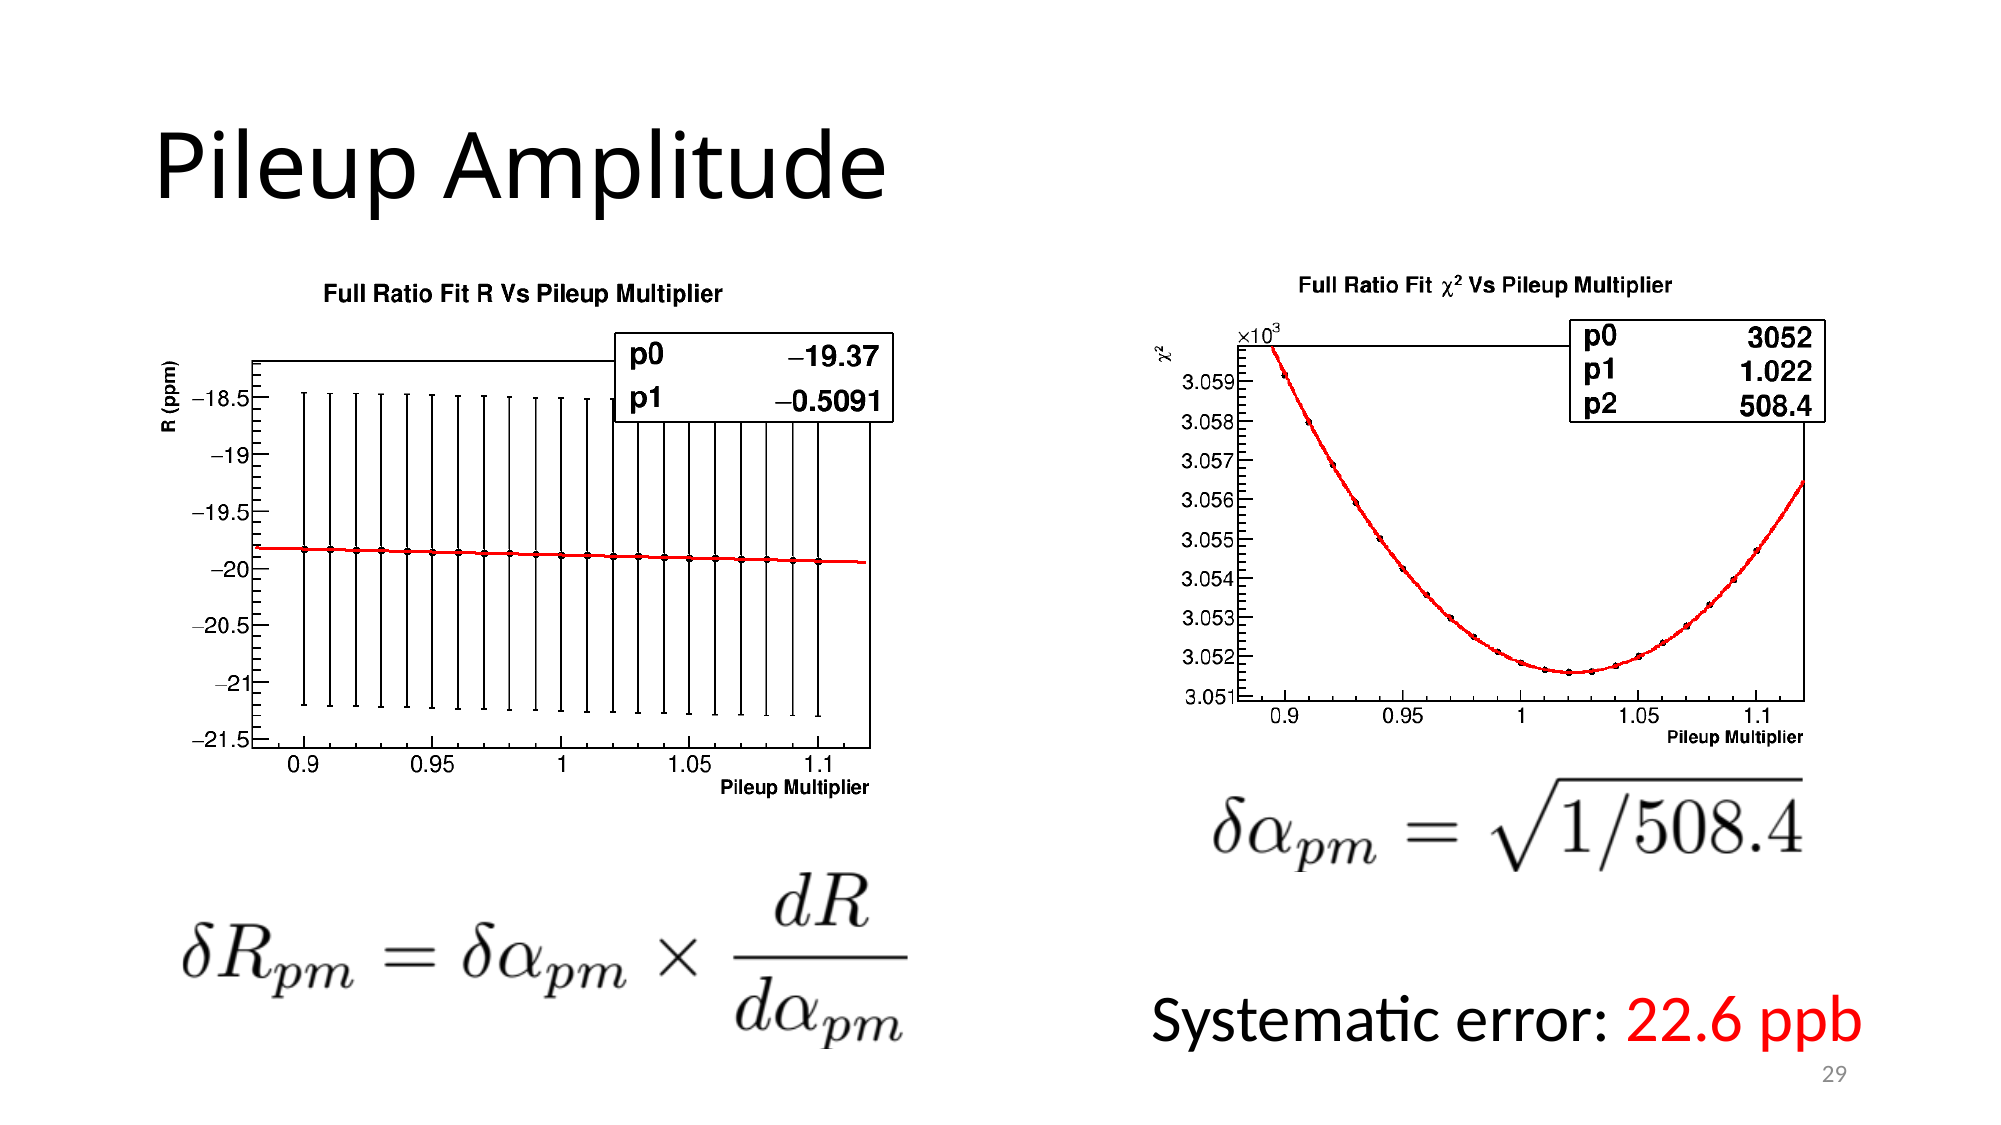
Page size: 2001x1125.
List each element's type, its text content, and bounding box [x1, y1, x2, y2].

picture [182, 871, 908, 1049]
title Pileup Amplitude [137, 59, 1863, 278]
text_box Systematic error: 22.6 ppb [1136, 967, 1879, 1063]
picture [1212, 777, 1803, 872]
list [1131, 269, 1839, 778]
slide_number 29 [1412, 1042, 1863, 1103]
picture [137, 277, 908, 832]
